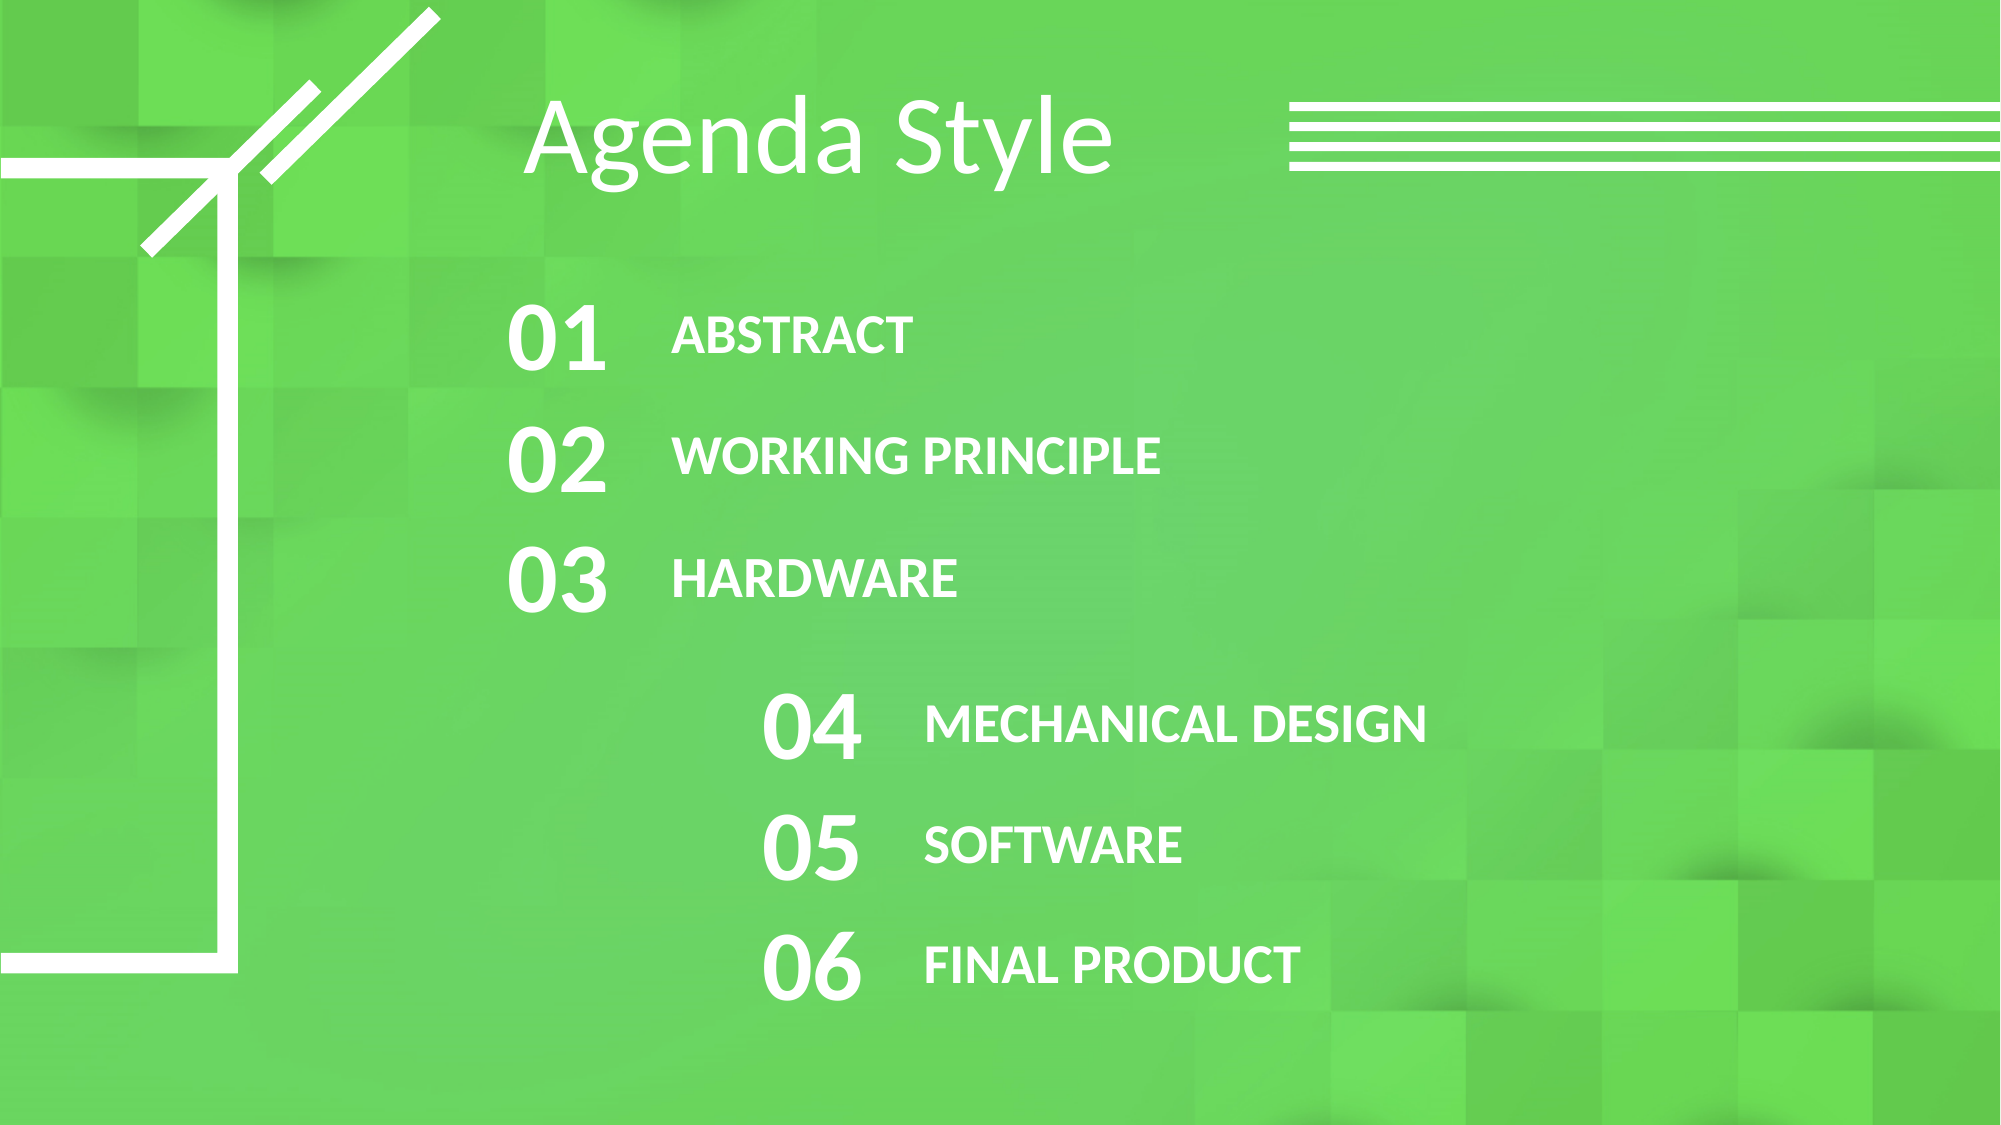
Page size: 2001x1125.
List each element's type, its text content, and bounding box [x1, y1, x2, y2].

text_box [0, 157, 227, 179]
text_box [469, 263, 1486, 642]
text_box Agenda Style [508, 53, 1524, 204]
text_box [726, 652, 1742, 1030]
picture [0, 0, 2001, 1125]
picture [0, 179, 216, 952]
text_box [0, 175, 239, 974]
text_box [258, 5, 443, 187]
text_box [1289, 102, 2000, 171]
text_box [138, 78, 323, 260]
